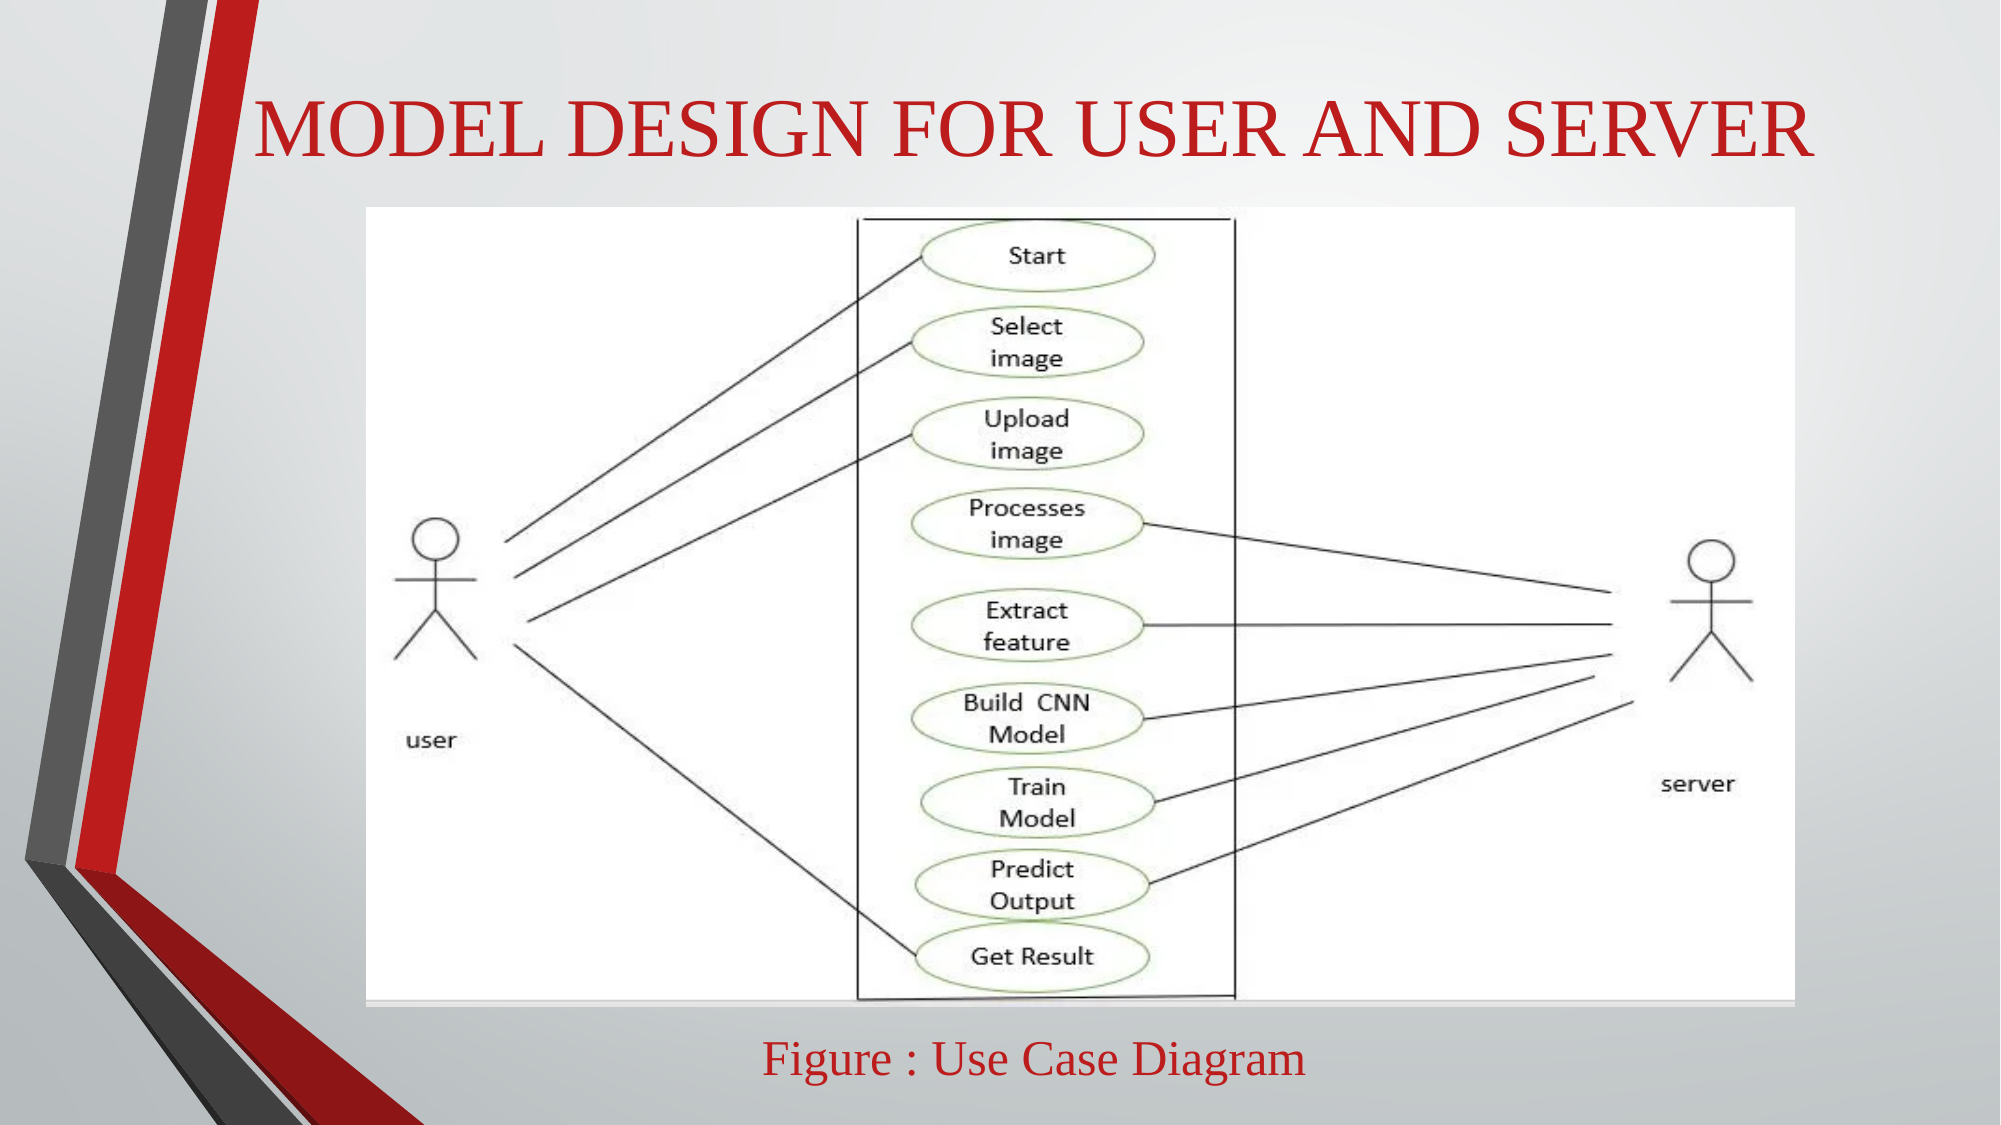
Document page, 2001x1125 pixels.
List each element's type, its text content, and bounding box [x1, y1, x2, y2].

title MODEL DESIGN FOR USER AND SERVER [170, 21, 1899, 226]
text_box Figure : Use Case Diagram [615, 1018, 1454, 1093]
picture [365, 207, 1795, 1007]
